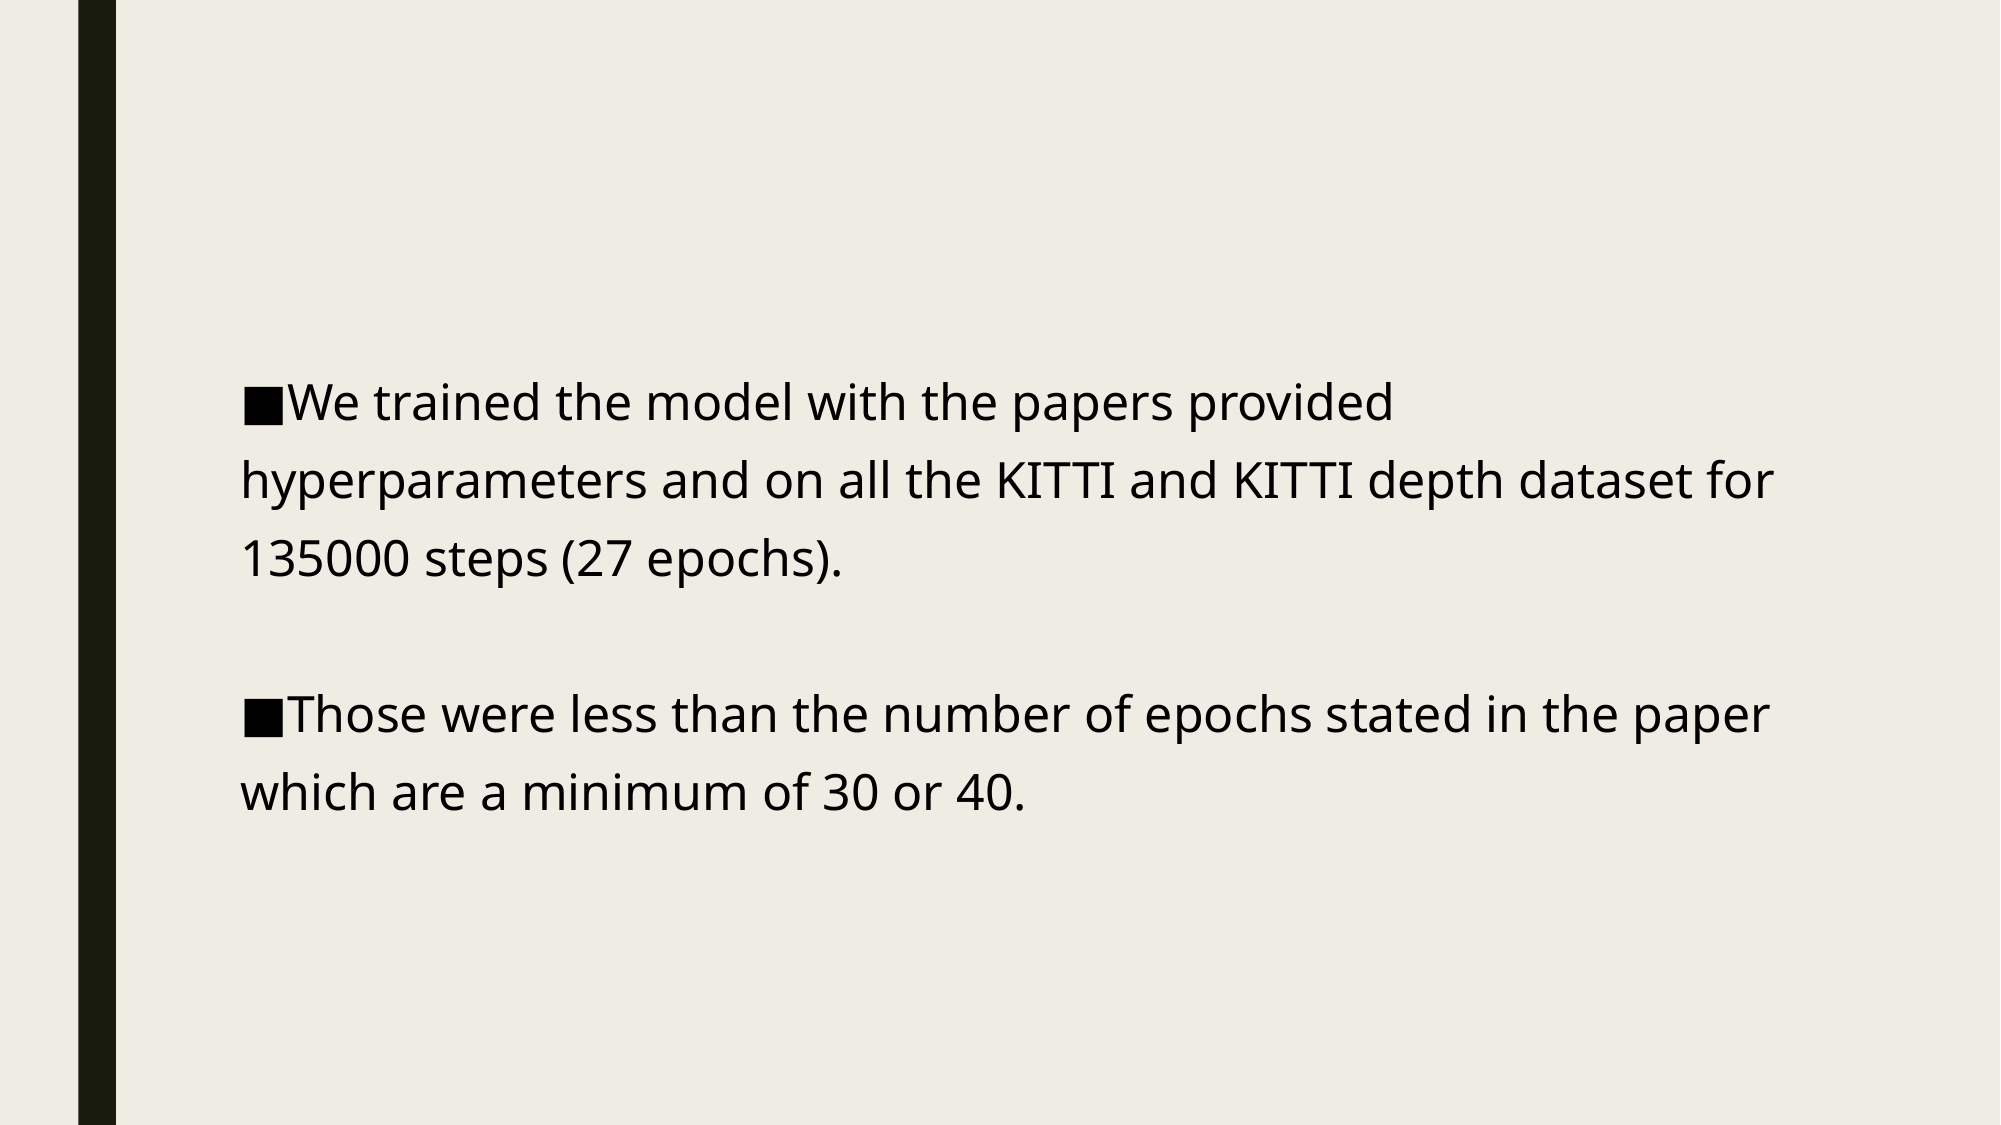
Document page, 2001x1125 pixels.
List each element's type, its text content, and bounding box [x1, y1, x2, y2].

list We trained the model with the papers provided hyperparameters and on all the KITTI and KITTI depth dataset for 135000 steps (27 epochs). Those were less than the number of epochs stated in the paper which are a minimum of 30 or 40. [225, 263, 1800, 963]
